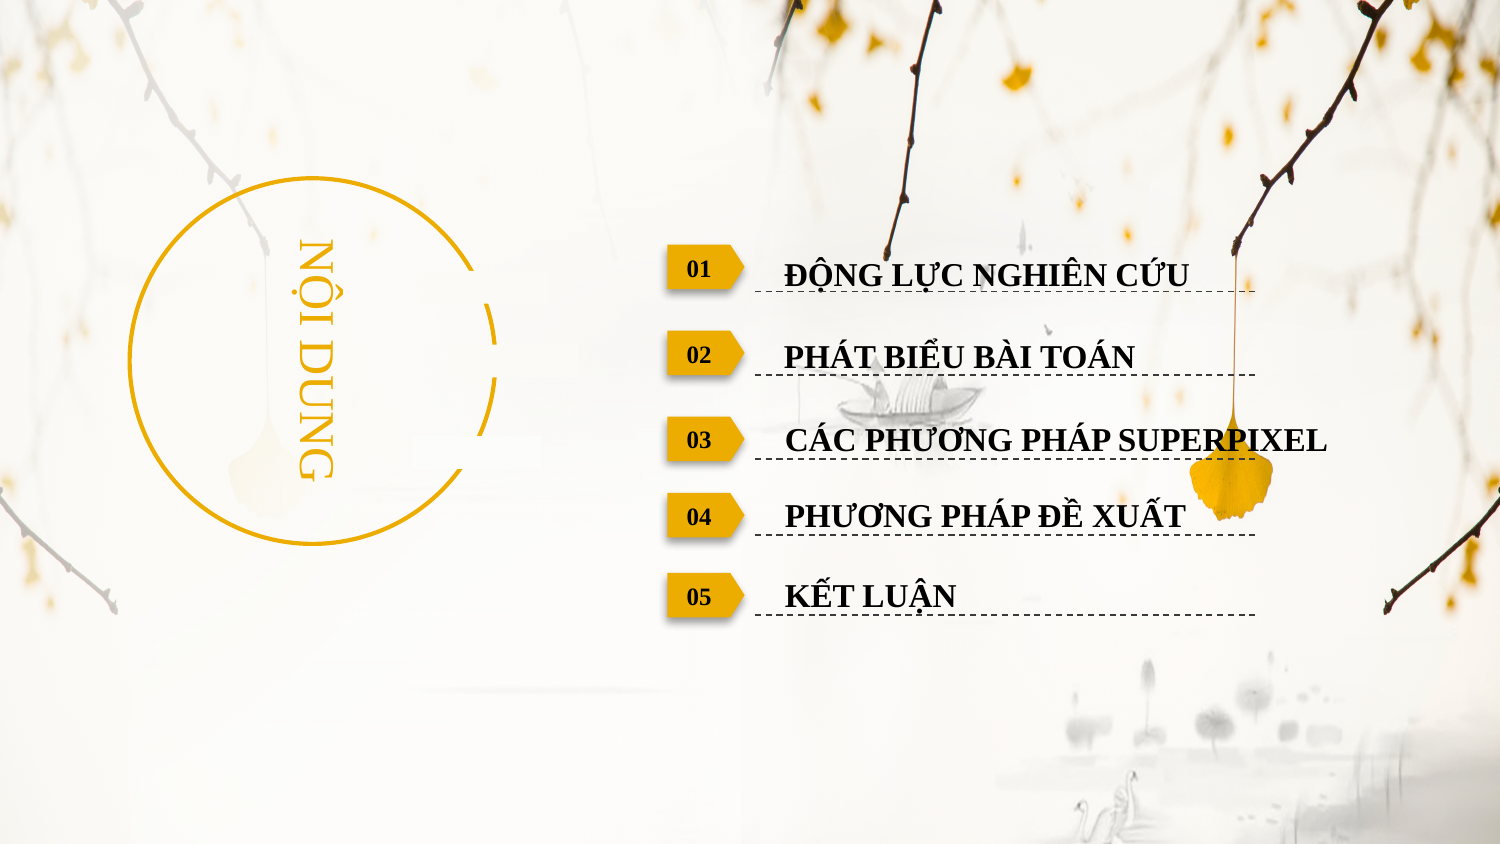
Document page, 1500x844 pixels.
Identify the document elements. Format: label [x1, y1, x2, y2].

text_box [667, 486, 1330, 543]
text_box [666, 327, 1259, 384]
text_box [666, 244, 1259, 302]
text_box [129, 177, 580, 545]
picture [0, 0, 1500, 844]
text_box [667, 410, 1400, 467]
text_box [667, 566, 1330, 623]
